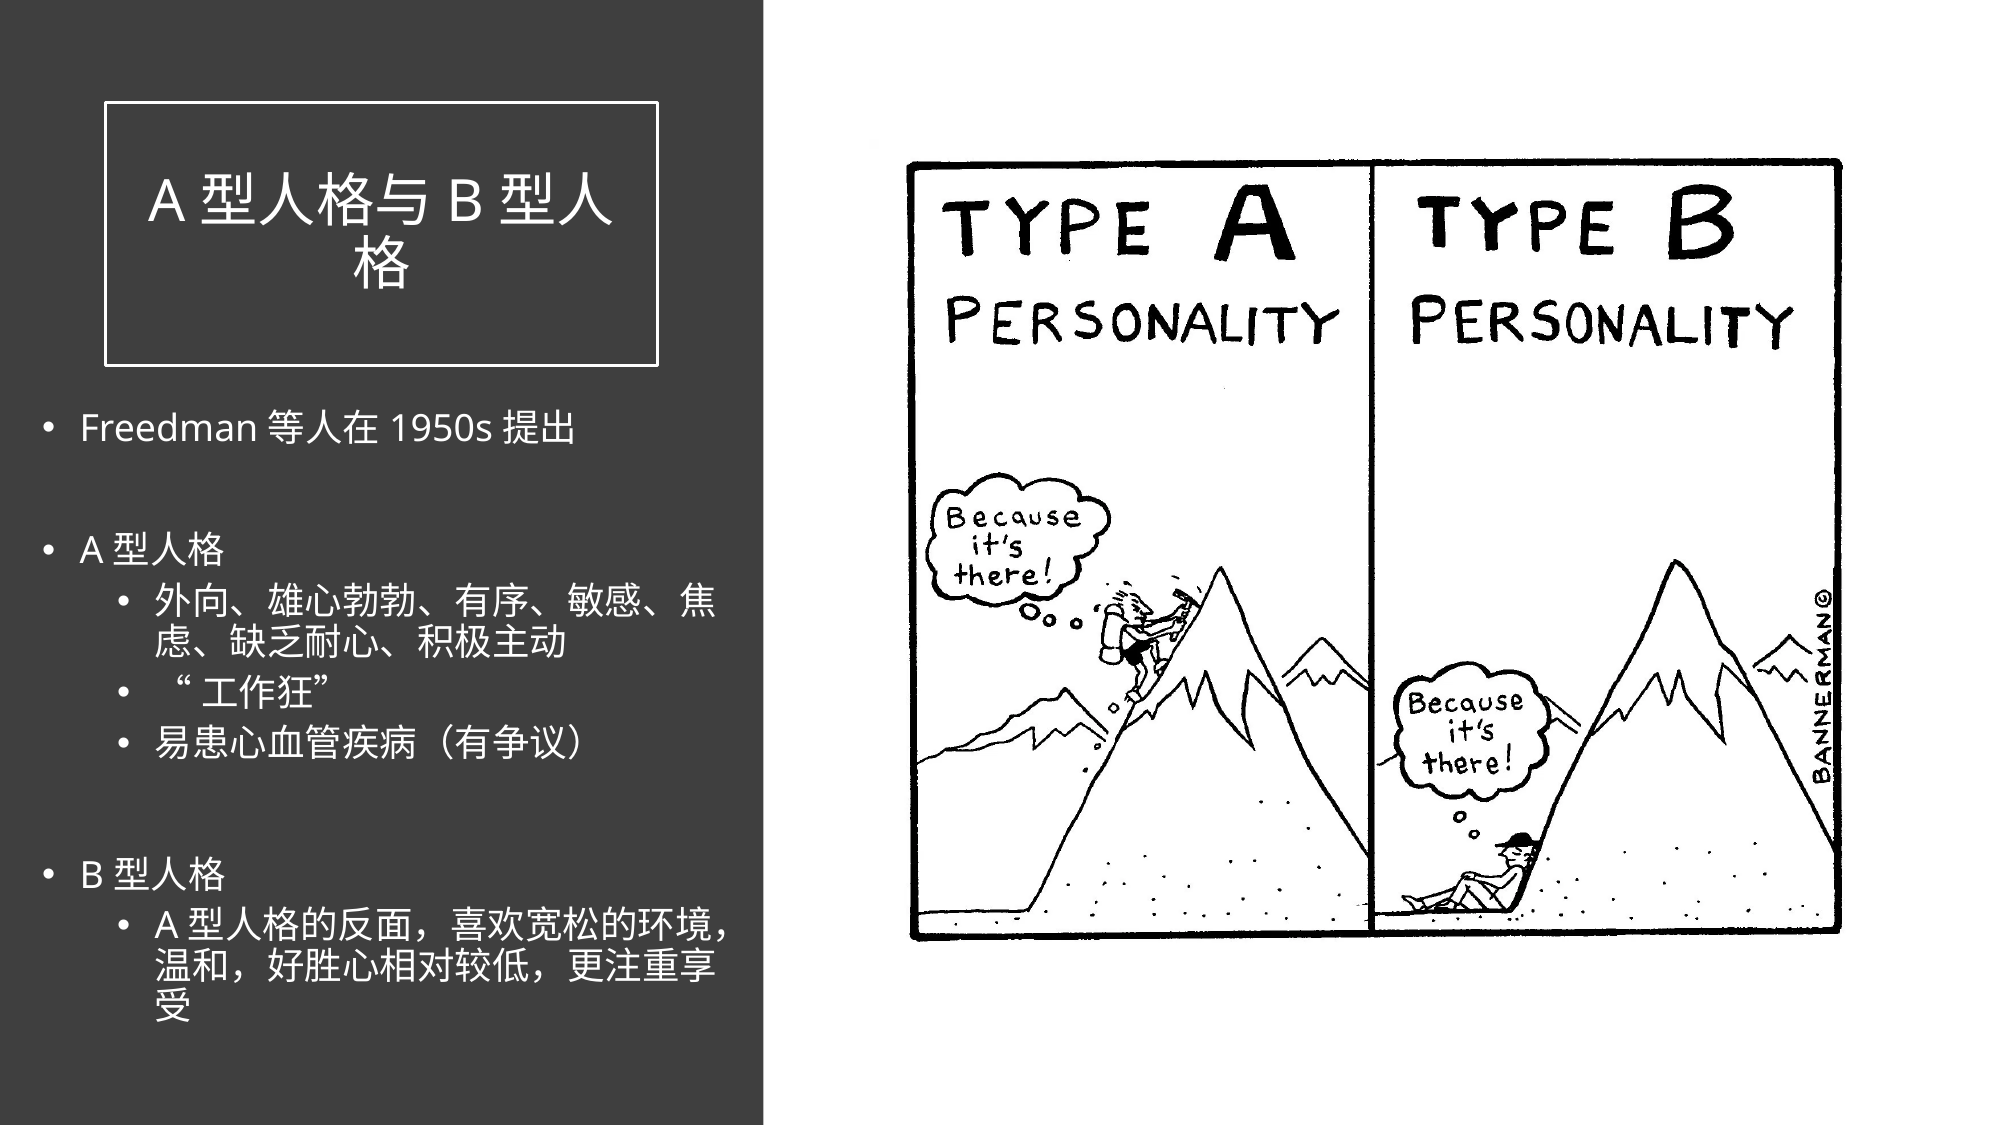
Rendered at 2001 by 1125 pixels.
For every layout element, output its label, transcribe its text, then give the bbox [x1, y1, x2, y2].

text_box [0, 0, 764, 1125]
list Freedman等人在1950s提出 A型人格 外向、雄心勃勃、有序、敏感、焦虑、缺乏耐心、积极主动 “工作狂” 易患心血管疾病（有争议） B型人格 A型人格的反面，喜欢宽松的环境，温和，好胜心相对较低，更注重享受 [27, 401, 764, 1066]
title A型人格与B型人格 [105, 102, 658, 366]
picture [869, 139, 1895, 960]
